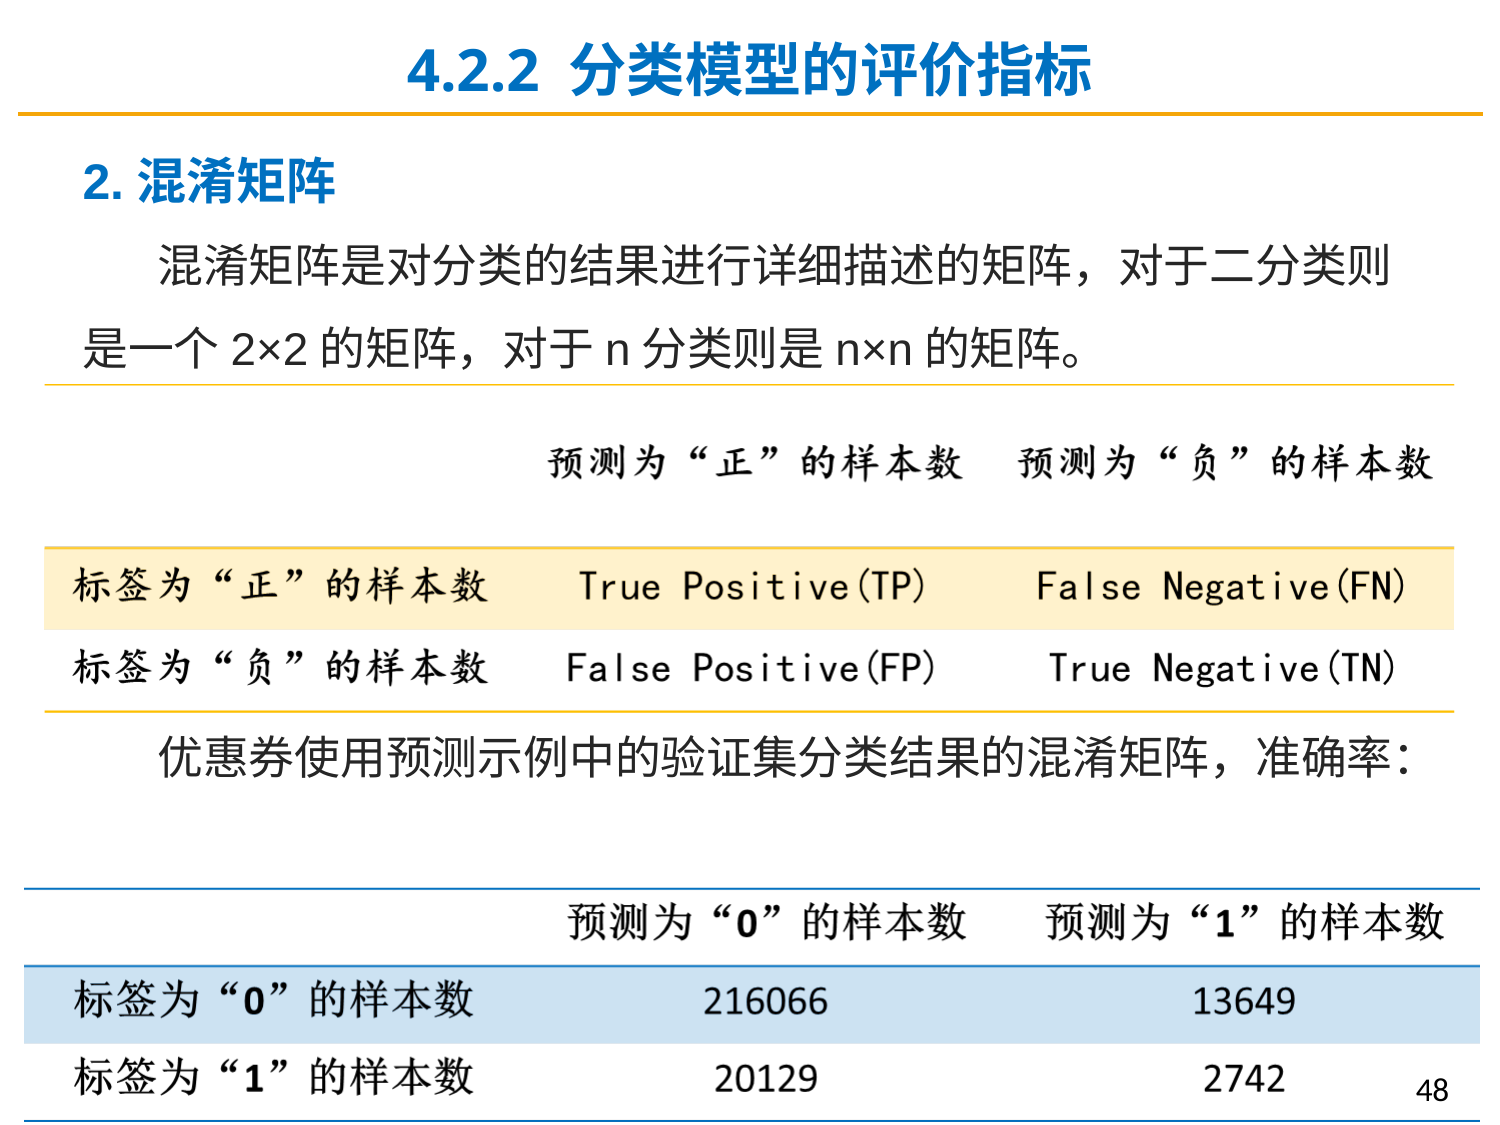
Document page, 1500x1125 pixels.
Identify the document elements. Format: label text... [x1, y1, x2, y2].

picture [44, 384, 1456, 714]
picture [23, 880, 1480, 1125]
text_box 4.2.2 分类模型的评价指标 [0, 25, 1500, 111]
